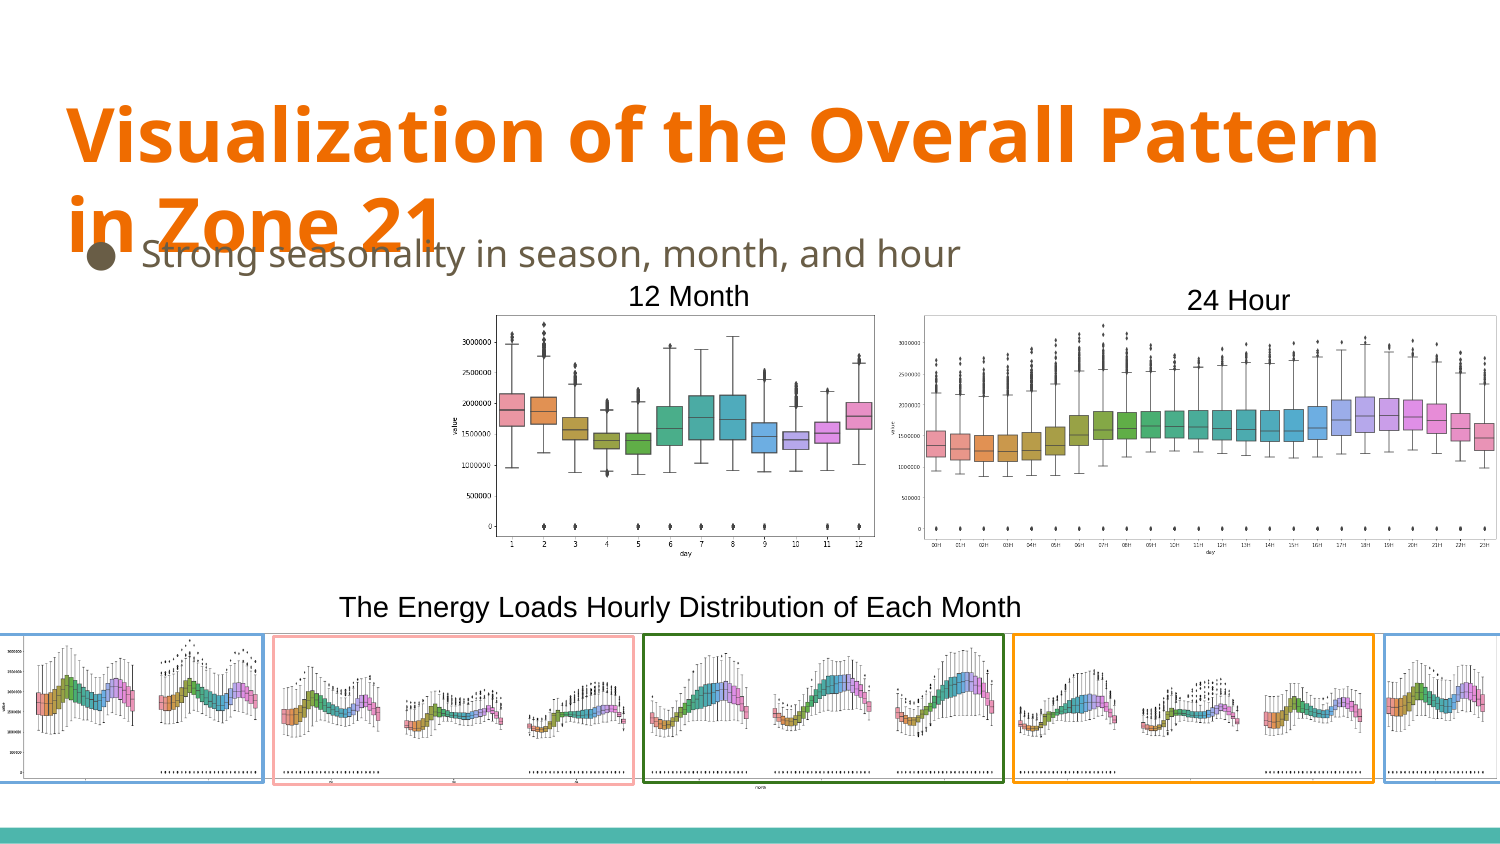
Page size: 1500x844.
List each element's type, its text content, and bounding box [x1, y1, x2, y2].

picture [447, 307, 881, 562]
text_box 12 Month [613, 261, 807, 306]
title Visualization of the Overall Pattern in Zone 21 [51, 72, 1449, 189]
text_box 24 Hour [1171, 266, 1325, 309]
picture [887, 310, 1500, 559]
picture [0, 630, 1500, 791]
list Strong seasonality in season, month, and hour [51, 207, 1449, 629]
text_box The Energy Loads Hourly Distribution of Each Month [323, 573, 1264, 619]
